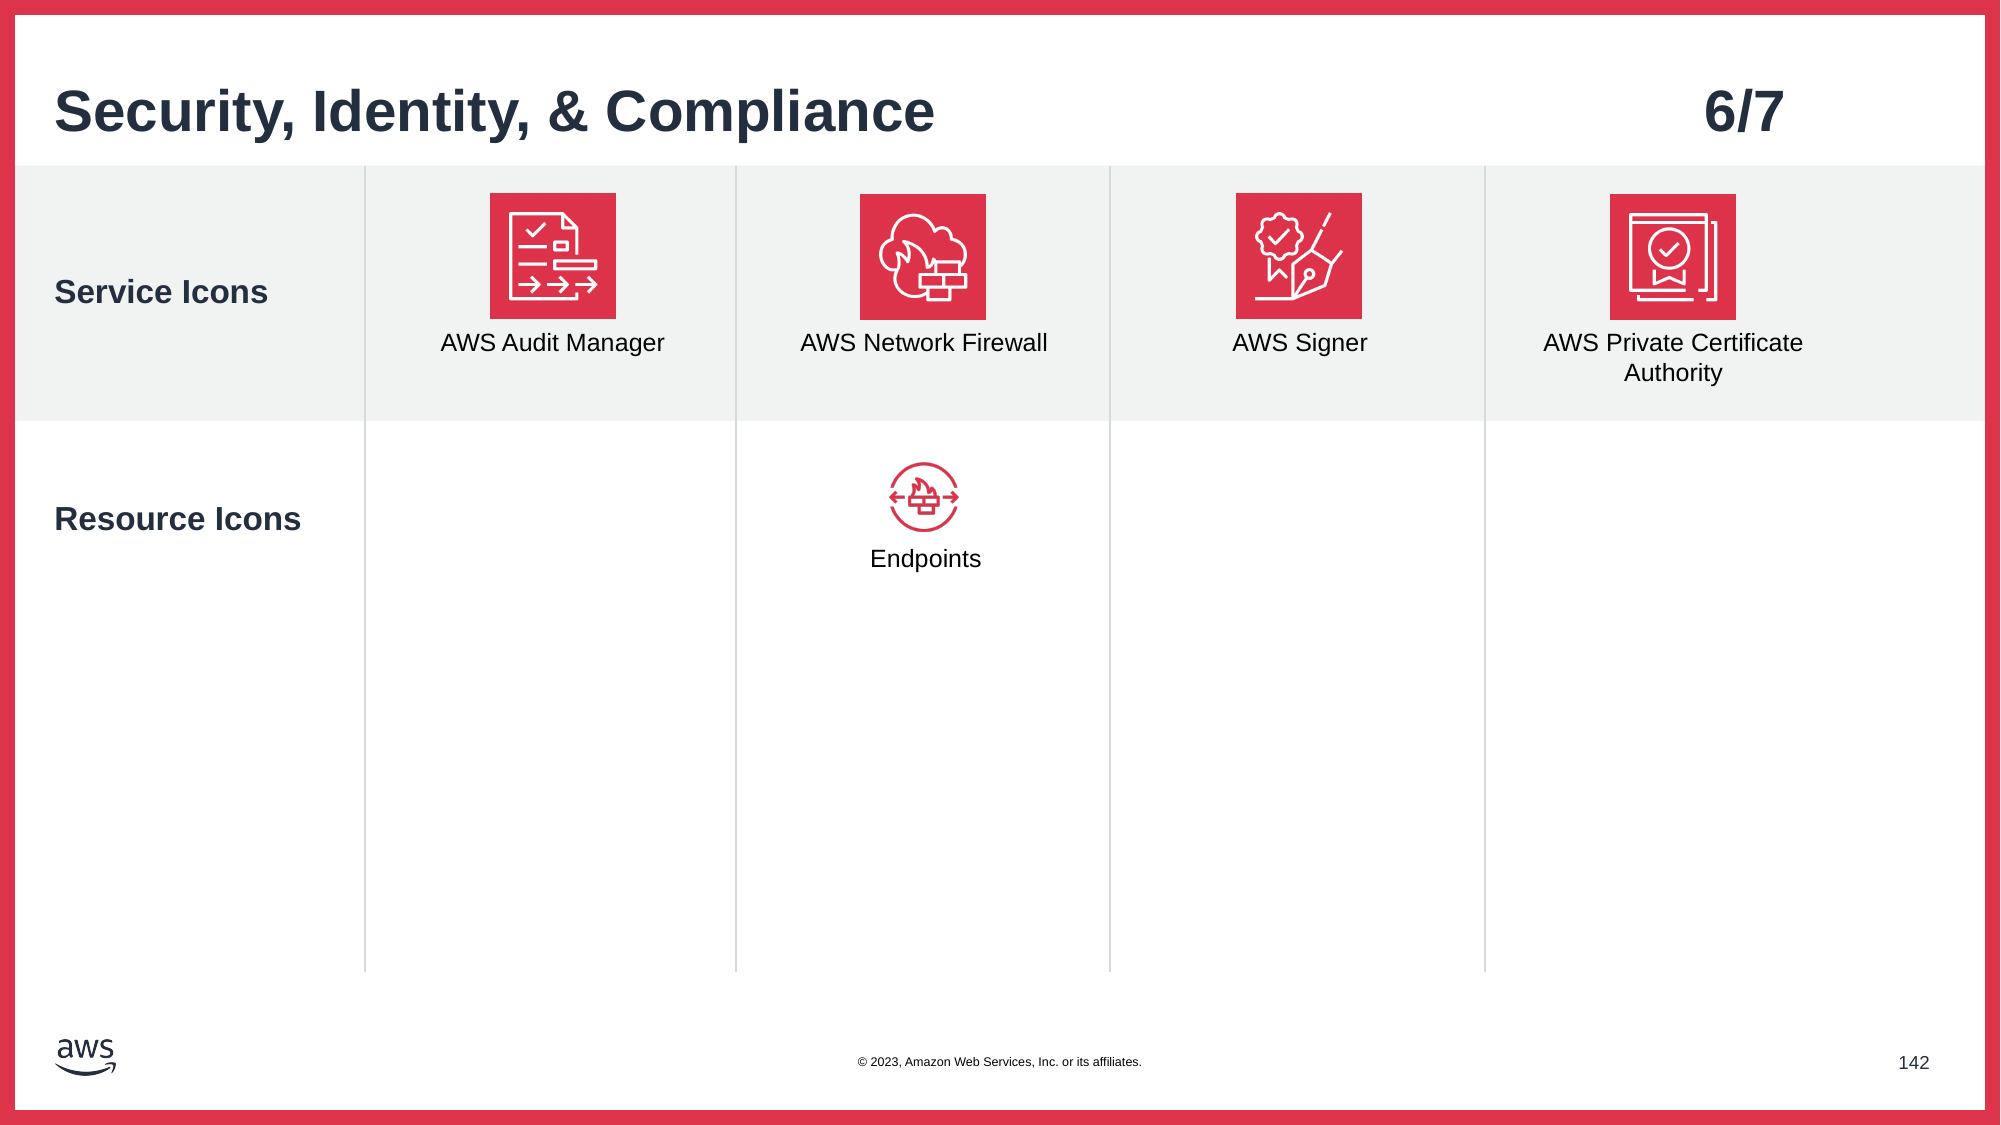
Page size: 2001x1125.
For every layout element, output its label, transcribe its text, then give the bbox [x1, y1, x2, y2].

footer © 2023, Amazon Web Services, Inc. or its affiliates. [662, 1031, 1338, 1092]
text_box AWS Private Certificate Authority [1493, 319, 1855, 394]
text_box AWS Network Firewall [736, 319, 1109, 364]
text_box Endpoints [813, 534, 1039, 580]
picture [886, 459, 962, 535]
picture [490, 193, 616, 319]
text_box AWS Signer [1113, 319, 1484, 364]
picture [1236, 193, 1362, 319]
picture [860, 194, 986, 320]
title Security, Identity, & Compliance 6/7 [39, 59, 1945, 166]
picture [1610, 194, 1736, 320]
text_box AWS Audit Manager [369, 319, 735, 364]
slide_number 142 [1494, 1031, 1945, 1092]
picture [55, 1039, 116, 1076]
